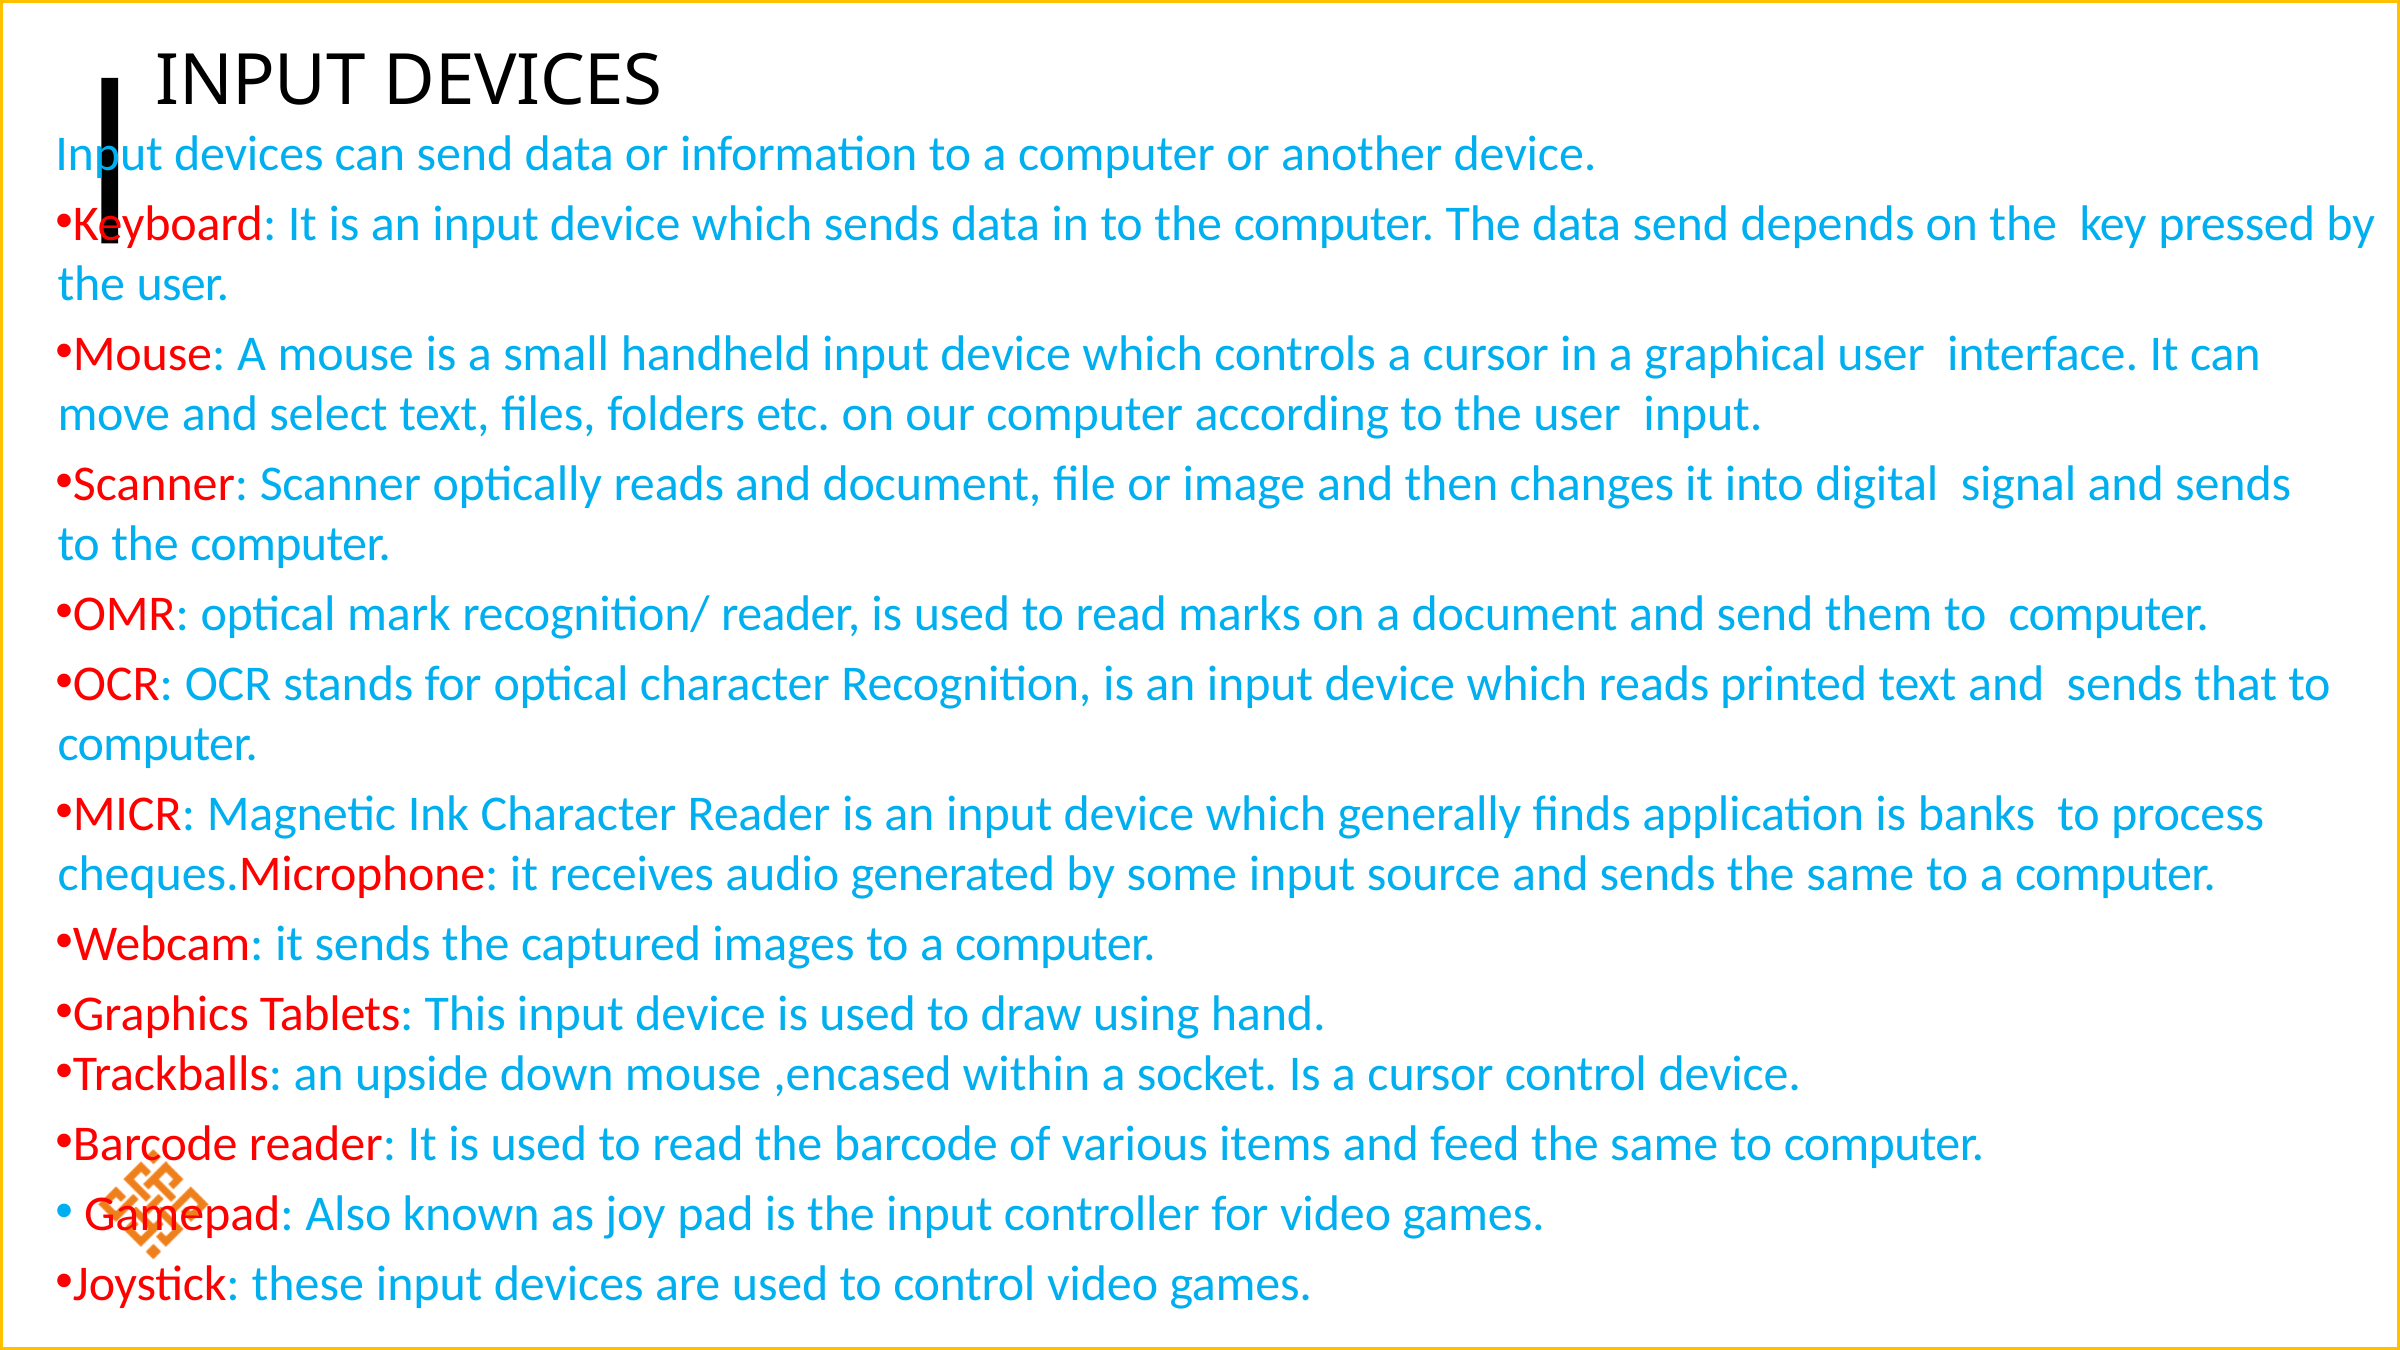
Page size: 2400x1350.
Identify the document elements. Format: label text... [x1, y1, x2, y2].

list Input devices can send data or information to a computer or another device. Keyboard: It is an input device which sends data in to the computer. The data send depends on the key pressed by the user. Mouse: A mouse is a small handheld input device which controls a cursor in a graphical user interface. It can move and select text, files, folders etc. on our computer according to the user input. Scanner: Scanner optically reads and document, file or image and then changes it into digital signal and sends to the computer. OMR: optical mark recognition/ reader, is used to read marks on a document and send them to computer. OCR: OCR stands for optical character Recognition, is an input device which reads printed text and sends that to computer. MICR: Magnetic Ink Character Reader is an input device which generally finds application is banks to process cheques.Microphone: it receives audio generated by some input source and sends the same to a computer. Webcam: it sends the captured images to a computer. Graphics Tablets: This input device is used to draw using hand. Trackballs: an upside down mouse ,encased within a socket. Is a cursor control device. Barcode reader: It is used to read the barcode of various items and feed the same to computer. Gamepad: Also known as joy pad is the input controller for video games. Joystick: these input devices are used to control video games. [37, 111, 2400, 1350]
title Input devices [137, 24, 1361, 111]
